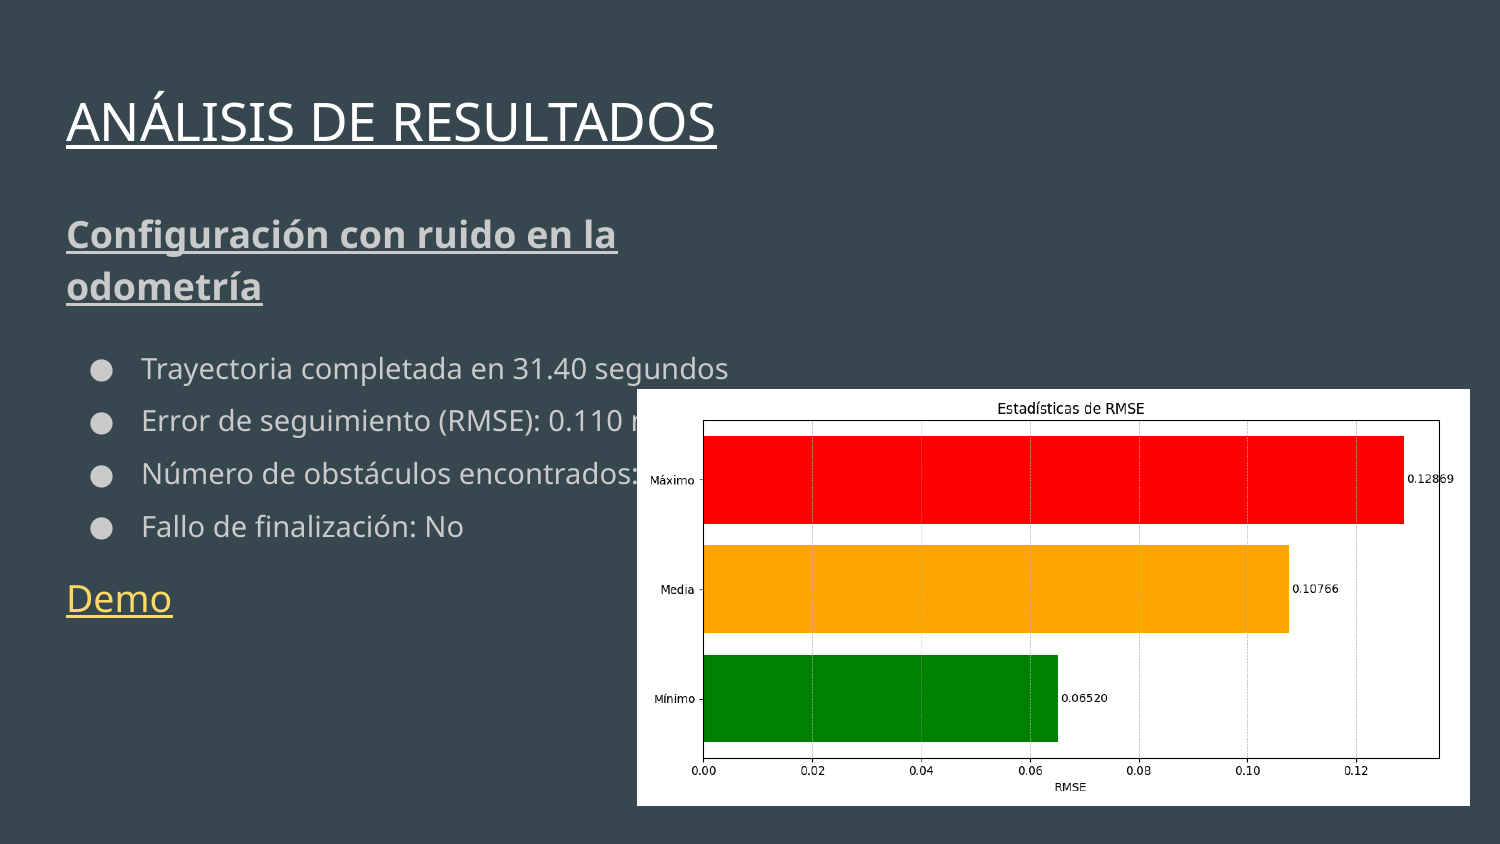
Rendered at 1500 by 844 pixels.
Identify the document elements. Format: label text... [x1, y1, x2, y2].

list Configuración con ruido en la odometría Trayectoria completada en 31.40 segundos Error de seguimiento (RMSE): 0.110 metros Número de obstáculos encontrados: 1 Fallo de finalización: No [51, 189, 760, 566]
picture [636, 389, 1470, 806]
title ANÁLISIS DE RESULTADOS [51, 72, 1449, 167]
text_box Demo [51, 559, 544, 641]
